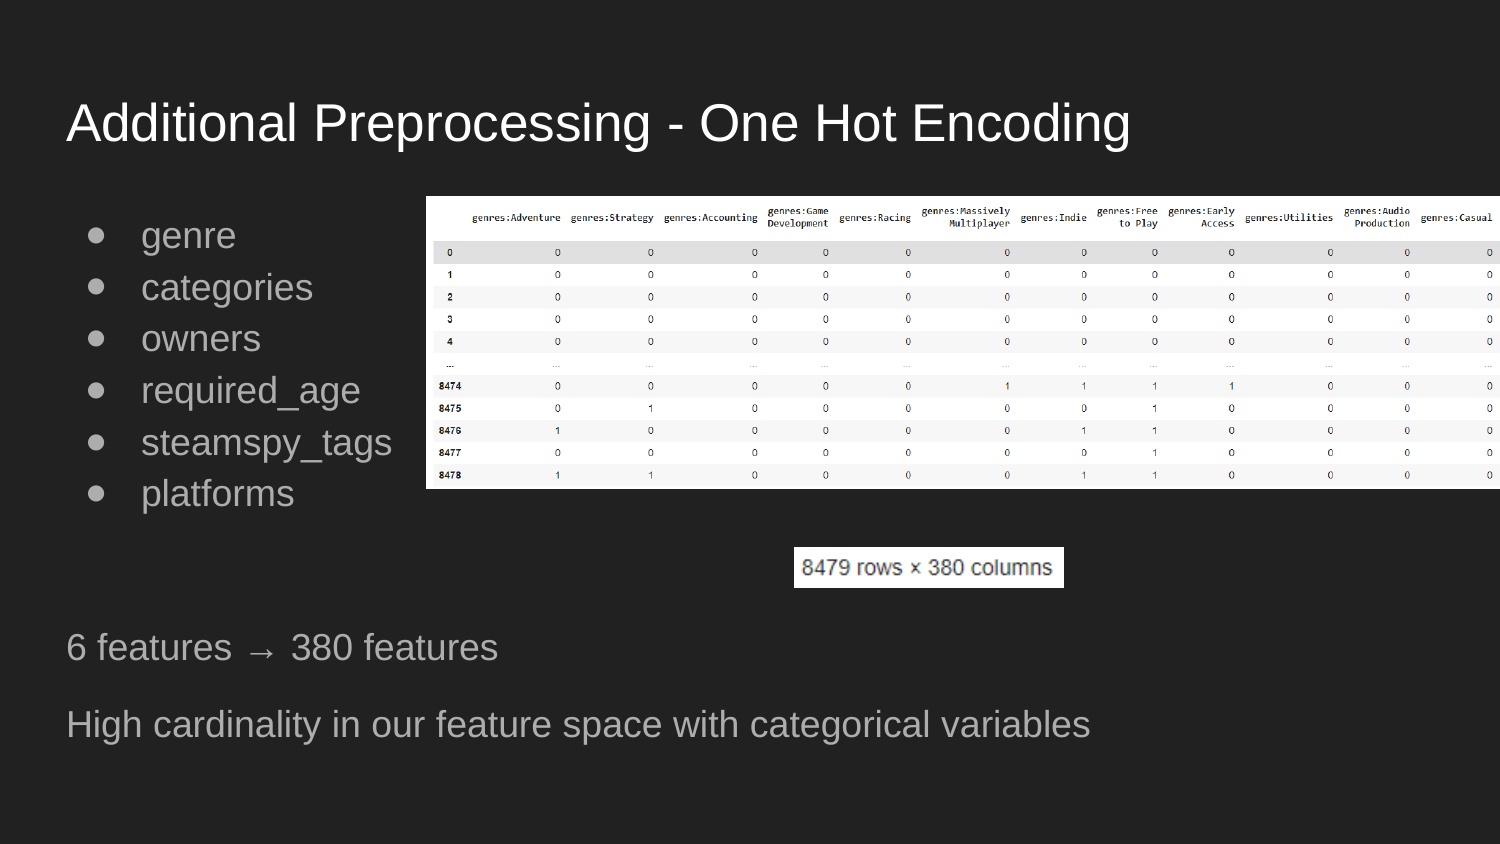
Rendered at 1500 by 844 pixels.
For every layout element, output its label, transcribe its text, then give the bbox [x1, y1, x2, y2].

picture [794, 547, 1064, 589]
list genre categories owners required_age steamspy_tags platforms 6 features → 380 features High cardinality in our feature space with categorical variables [51, 189, 1449, 767]
picture [426, 195, 1500, 489]
title Additional Preprocessing - One Hot Encoding [51, 72, 1449, 167]
